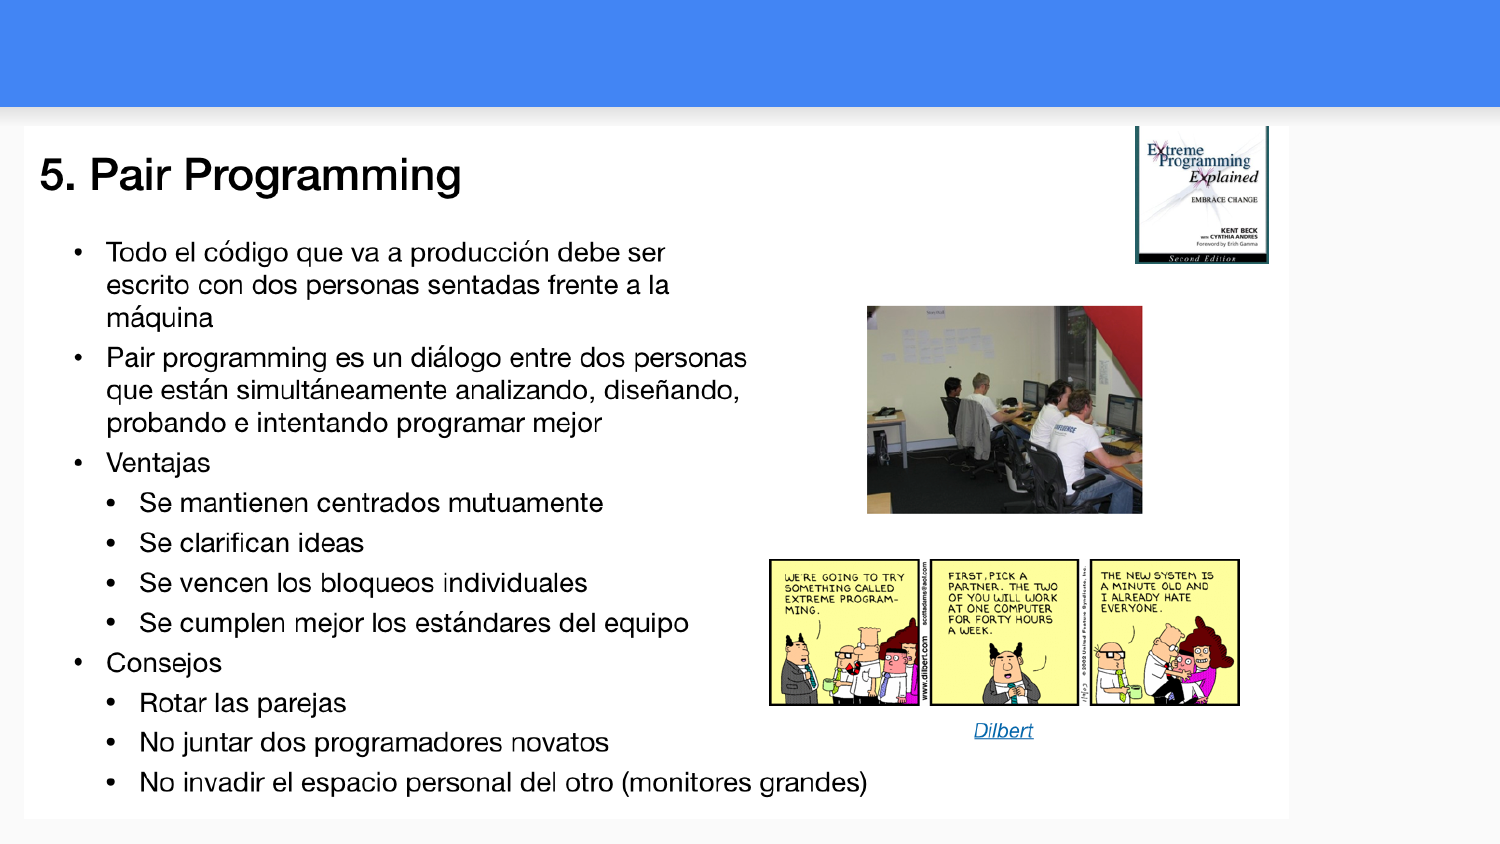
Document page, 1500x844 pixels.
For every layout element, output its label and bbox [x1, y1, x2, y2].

picture [24, 126, 1289, 819]
